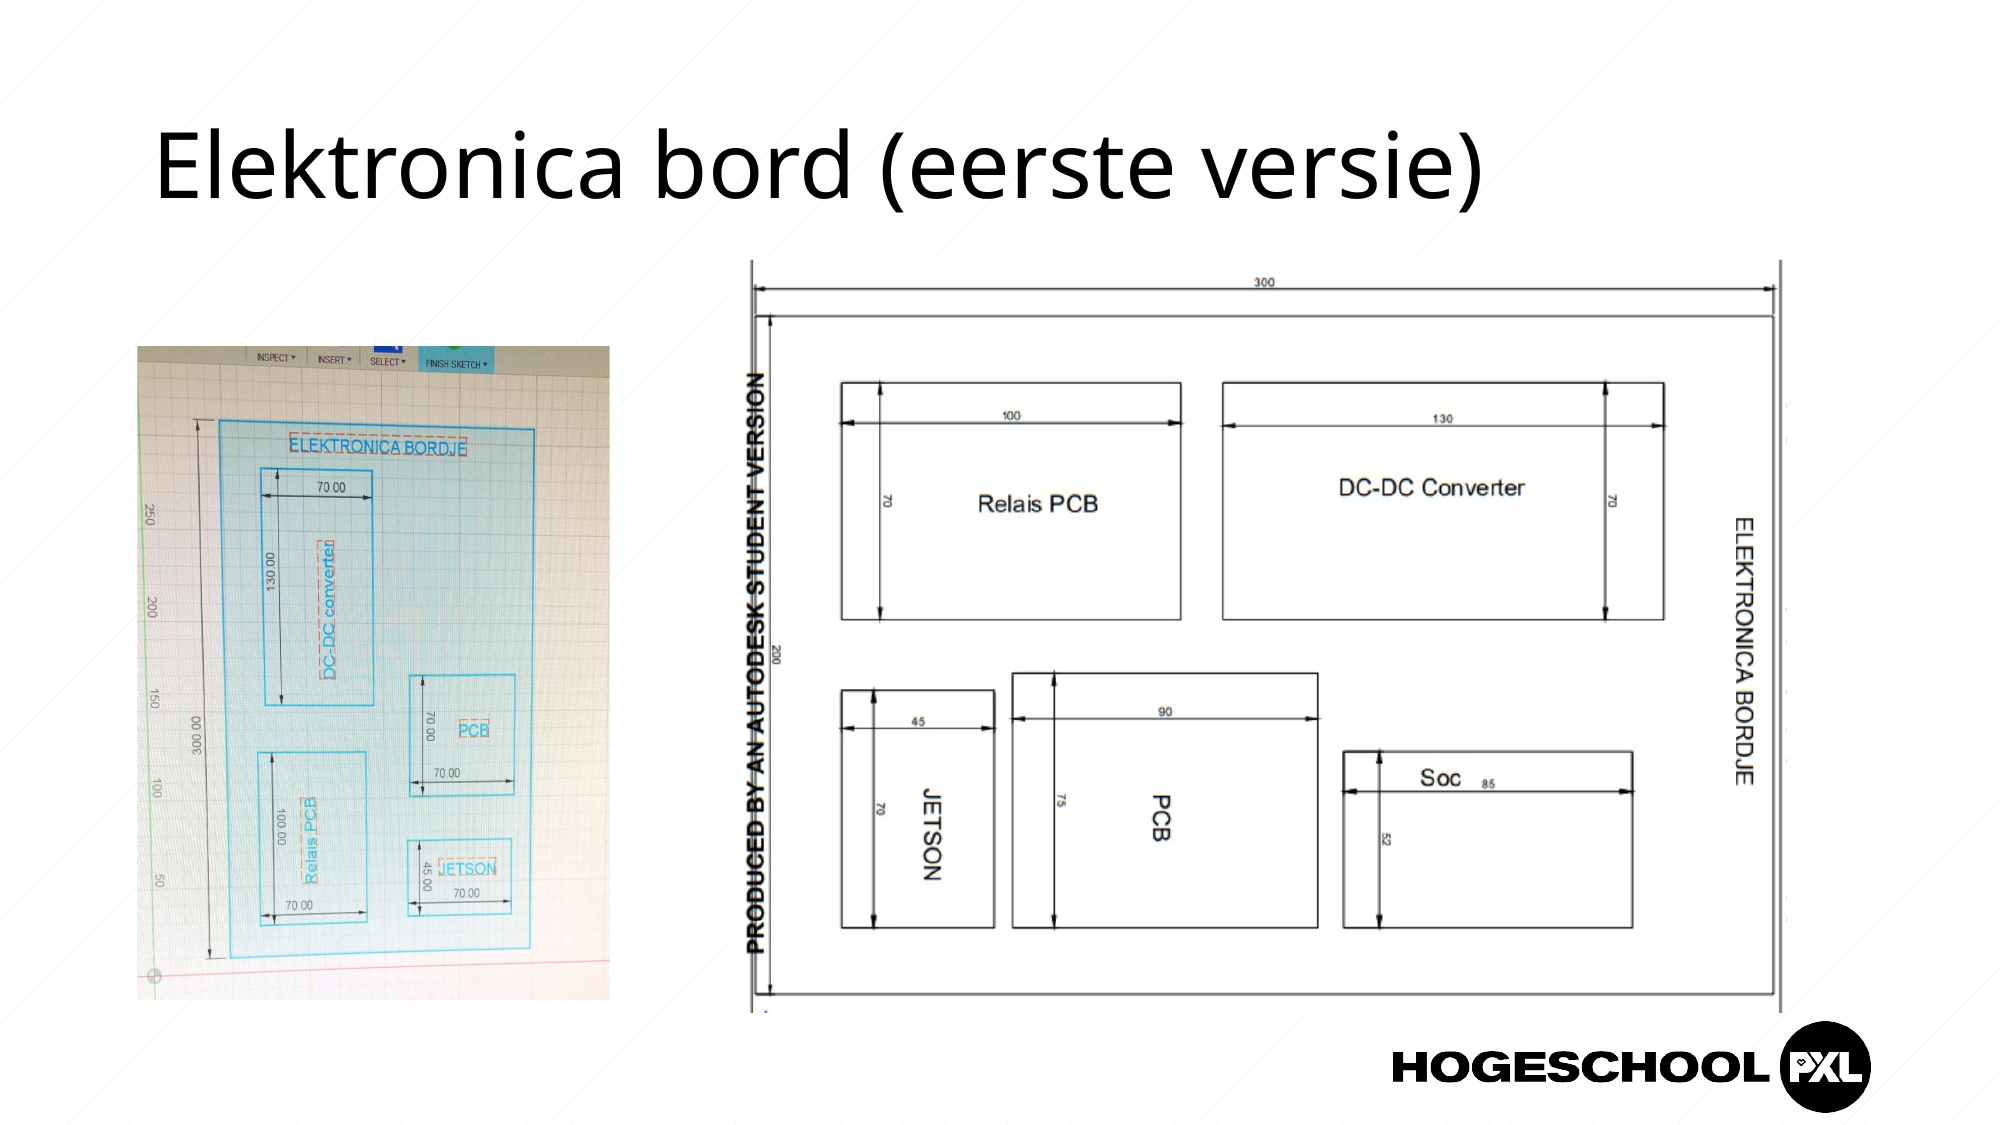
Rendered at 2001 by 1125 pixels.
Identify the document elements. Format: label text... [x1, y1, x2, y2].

picture [1635, 260, 1880, 1125]
picture [730, 260, 880, 1013]
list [880, 106, 1635, 1125]
title Elektronica bord (eerste versie) [137, 59, 1863, 278]
picture [137, 346, 610, 1000]
